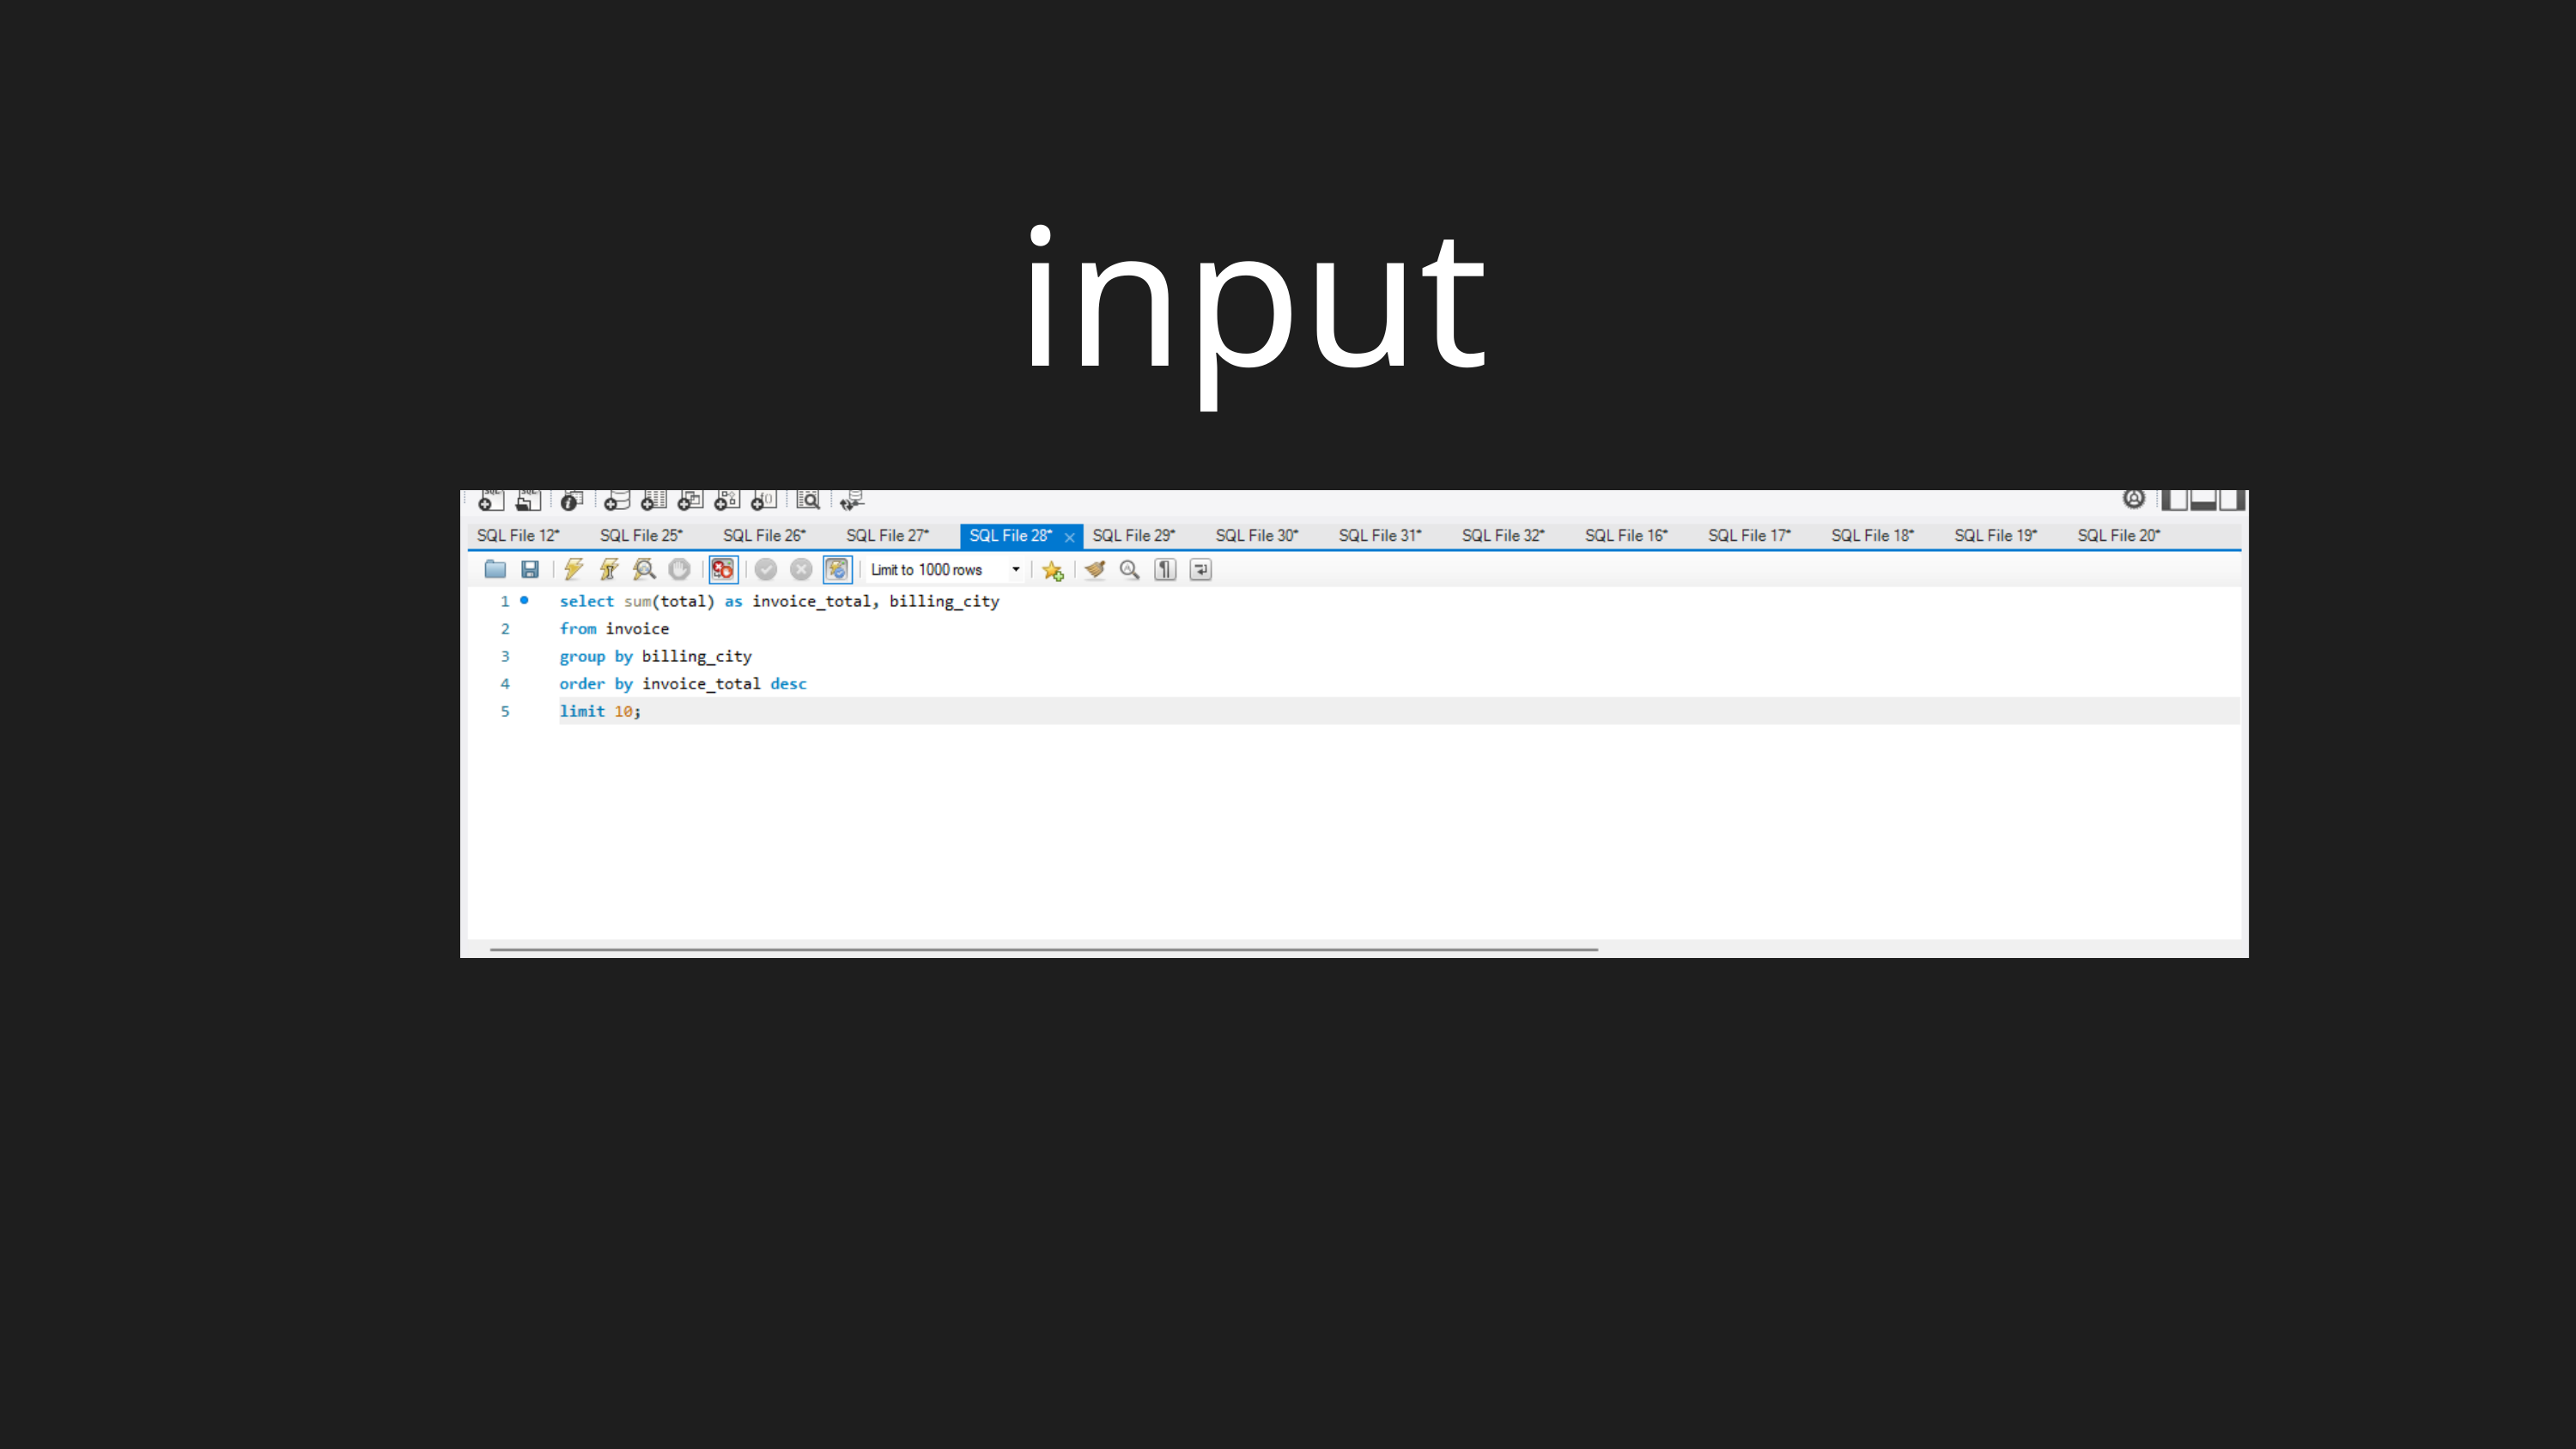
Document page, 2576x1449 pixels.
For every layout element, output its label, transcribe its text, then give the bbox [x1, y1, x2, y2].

text_box [460, 490, 2250, 958]
text_box input [132, 136, 2373, 405]
